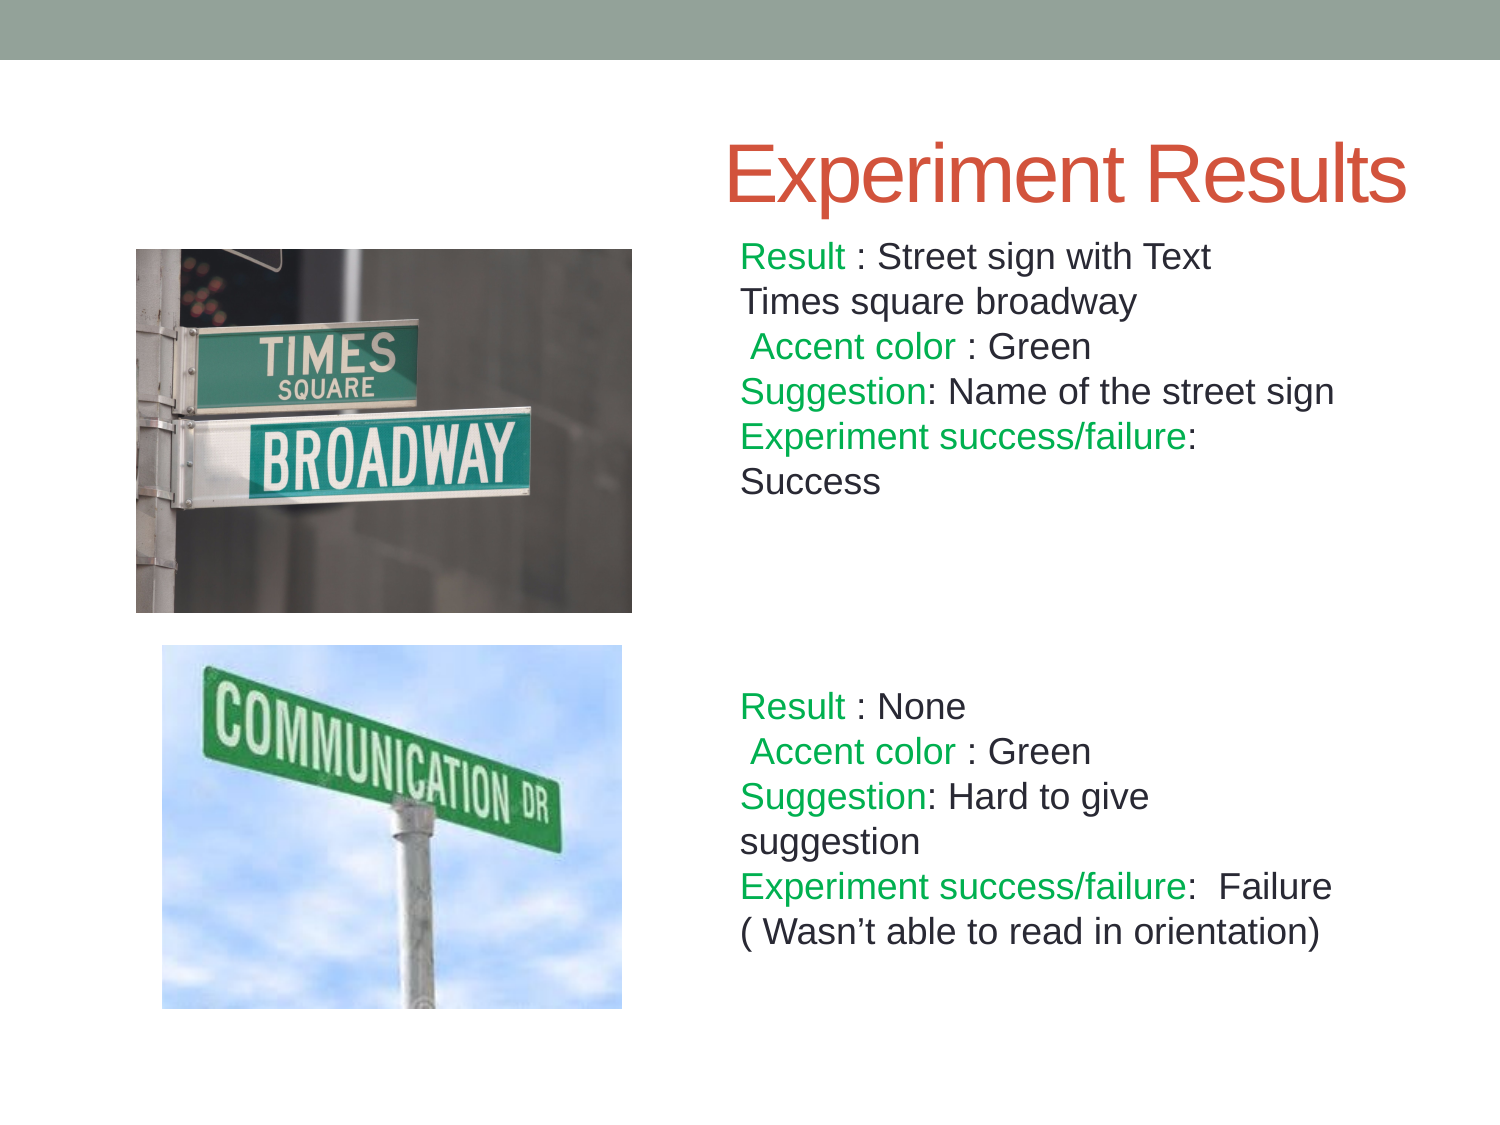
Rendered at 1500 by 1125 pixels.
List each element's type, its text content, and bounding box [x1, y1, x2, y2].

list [136, 249, 633, 613]
picture [162, 645, 623, 1009]
text_box Result : None Accent color : Green Suggestion: Hard to give suggestion Experiment success/failure: Failure ( Wasn’t able to read in orientation) [725, 674, 1350, 1005]
text_box Result : Street sign with Text Times square broadway Accent color : Green Suggestion: Name of the street sign Experiment success/failure: Success [725, 224, 1350, 555]
title Experiment Results [75, 87, 1425, 250]
